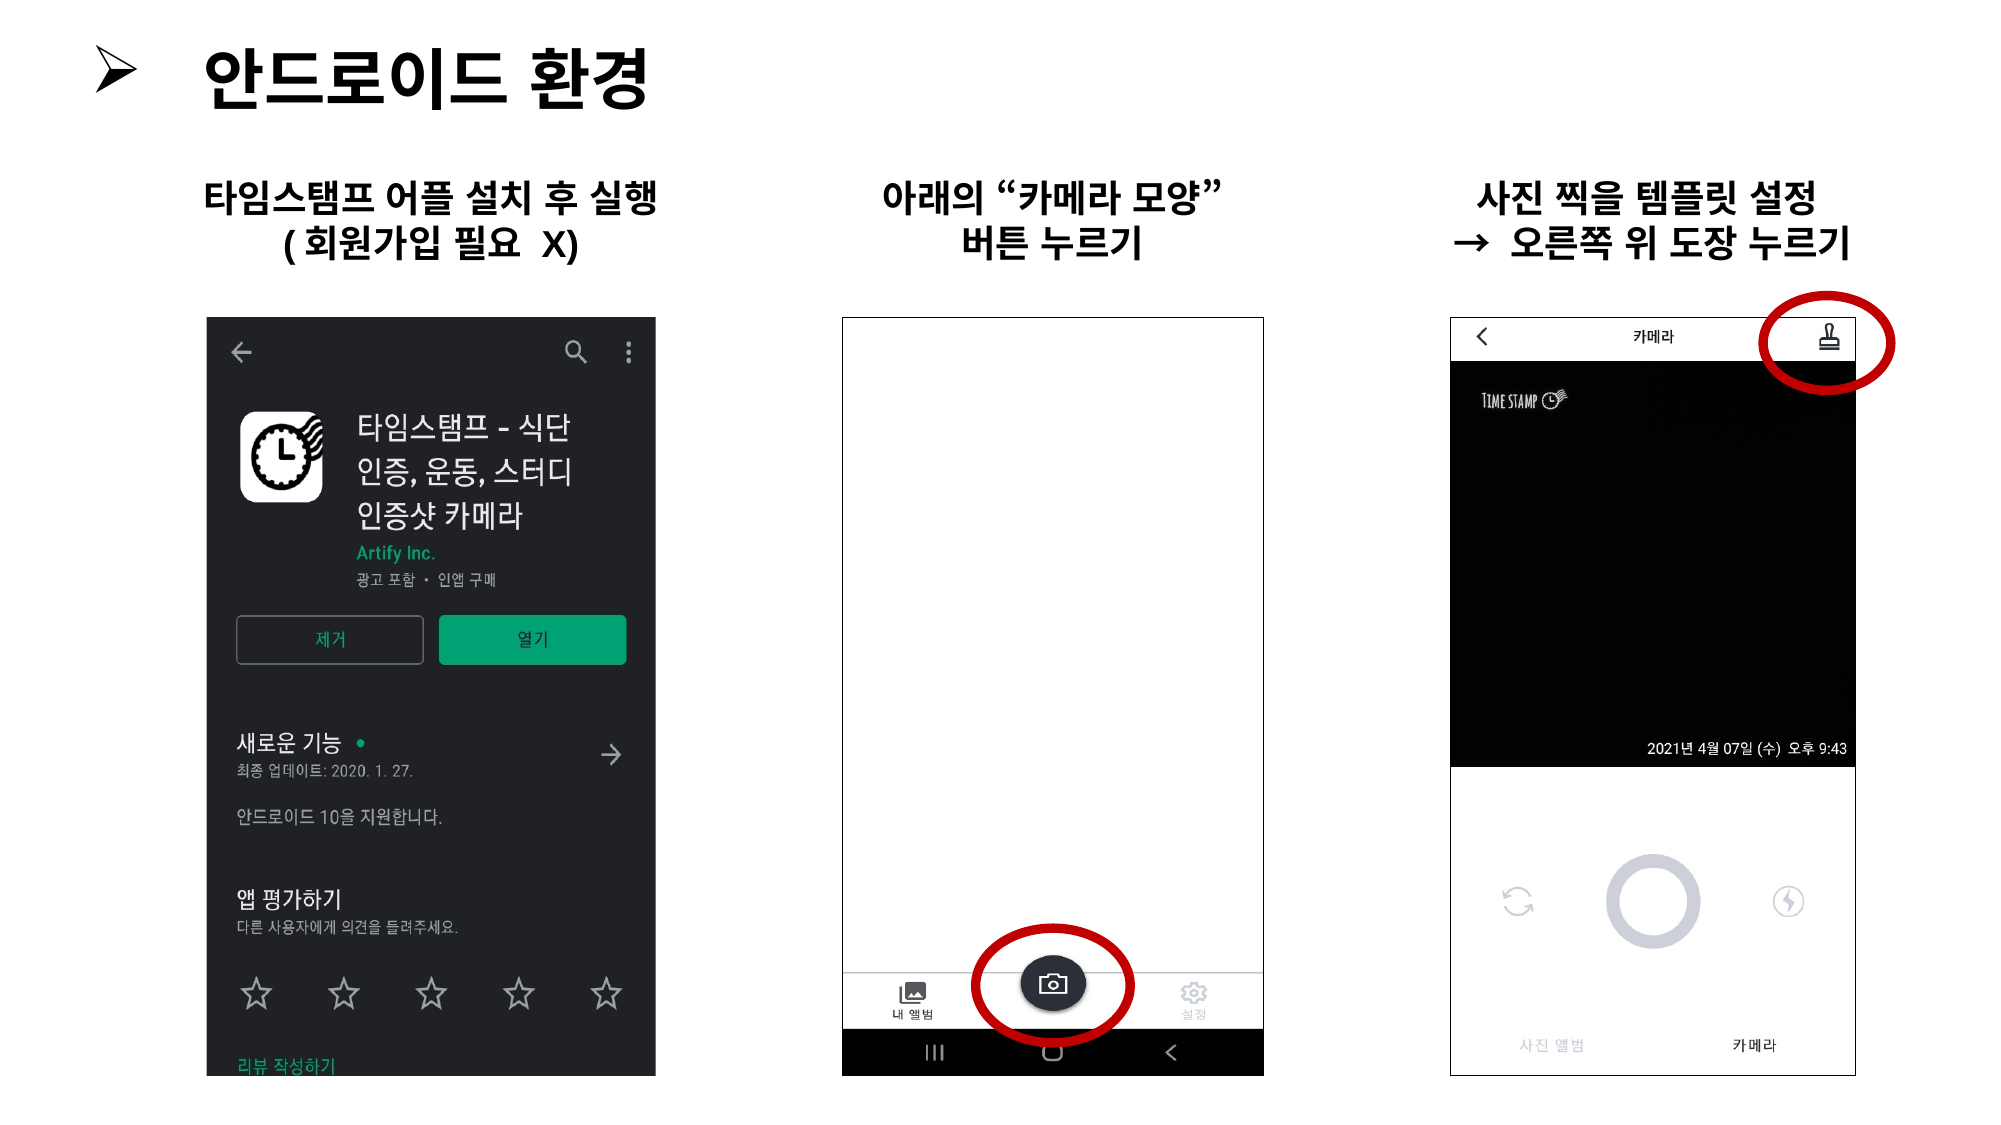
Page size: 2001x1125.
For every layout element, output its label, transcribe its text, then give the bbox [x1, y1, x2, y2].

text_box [1449, 295, 1891, 1076]
picture [206, 317, 656, 1076]
text_box 아래의 “카메라 모양” 버튼 누르기 [767, 168, 1338, 273]
text_box 사진 찍을 템플릿 설정 → 오른쪽 위 도장 누르기 [1414, 168, 1891, 273]
text_box 안드로이드 환경 [75, 30, 668, 125]
text_box 타임스탬프 어플 설치 후 실행 (회원가입 필요 X) [152, 168, 710, 273]
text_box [842, 317, 1264, 1076]
